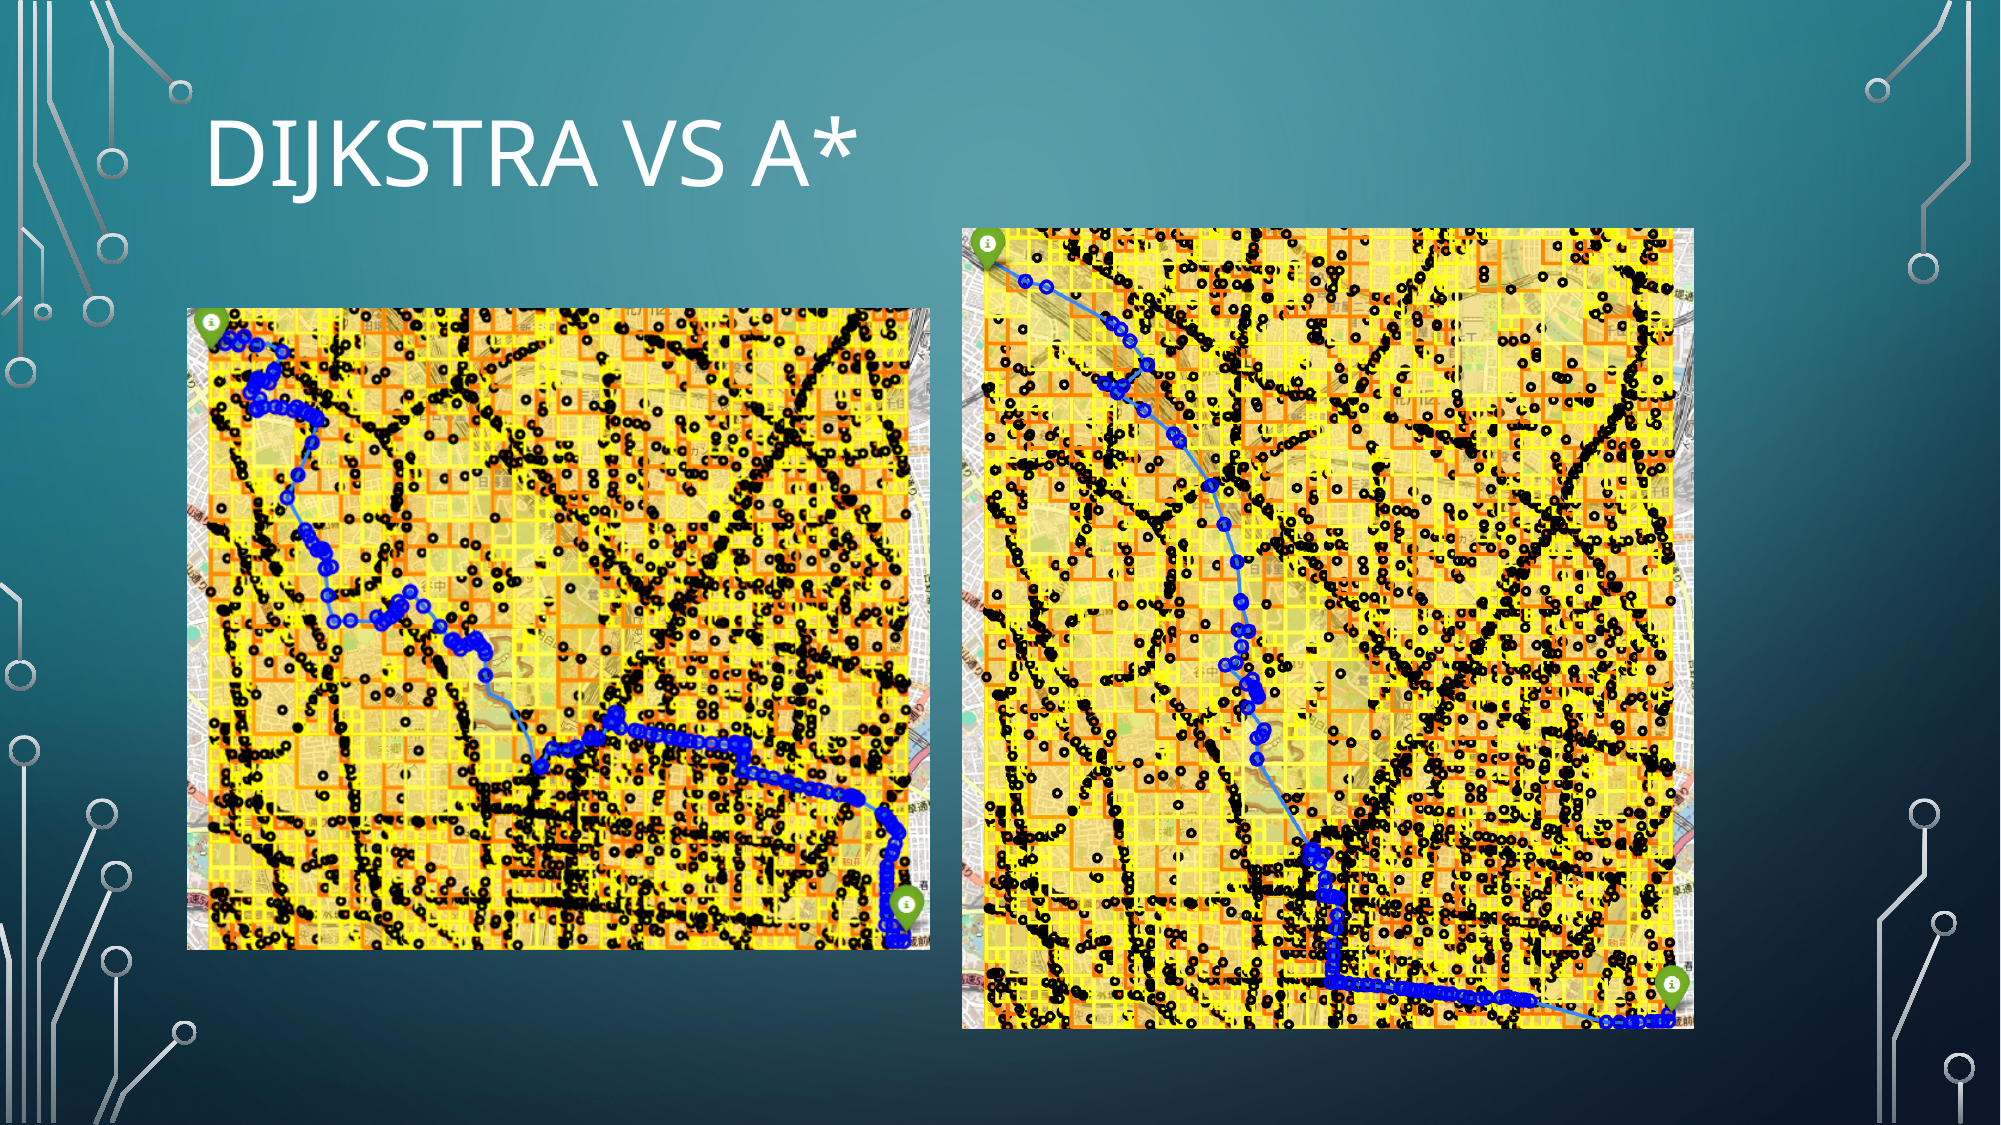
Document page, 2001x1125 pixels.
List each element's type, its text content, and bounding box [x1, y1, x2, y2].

title Dijkstra vs A* [187, 35, 1813, 279]
picture [187, 308, 930, 951]
picture [962, 228, 1694, 1030]
